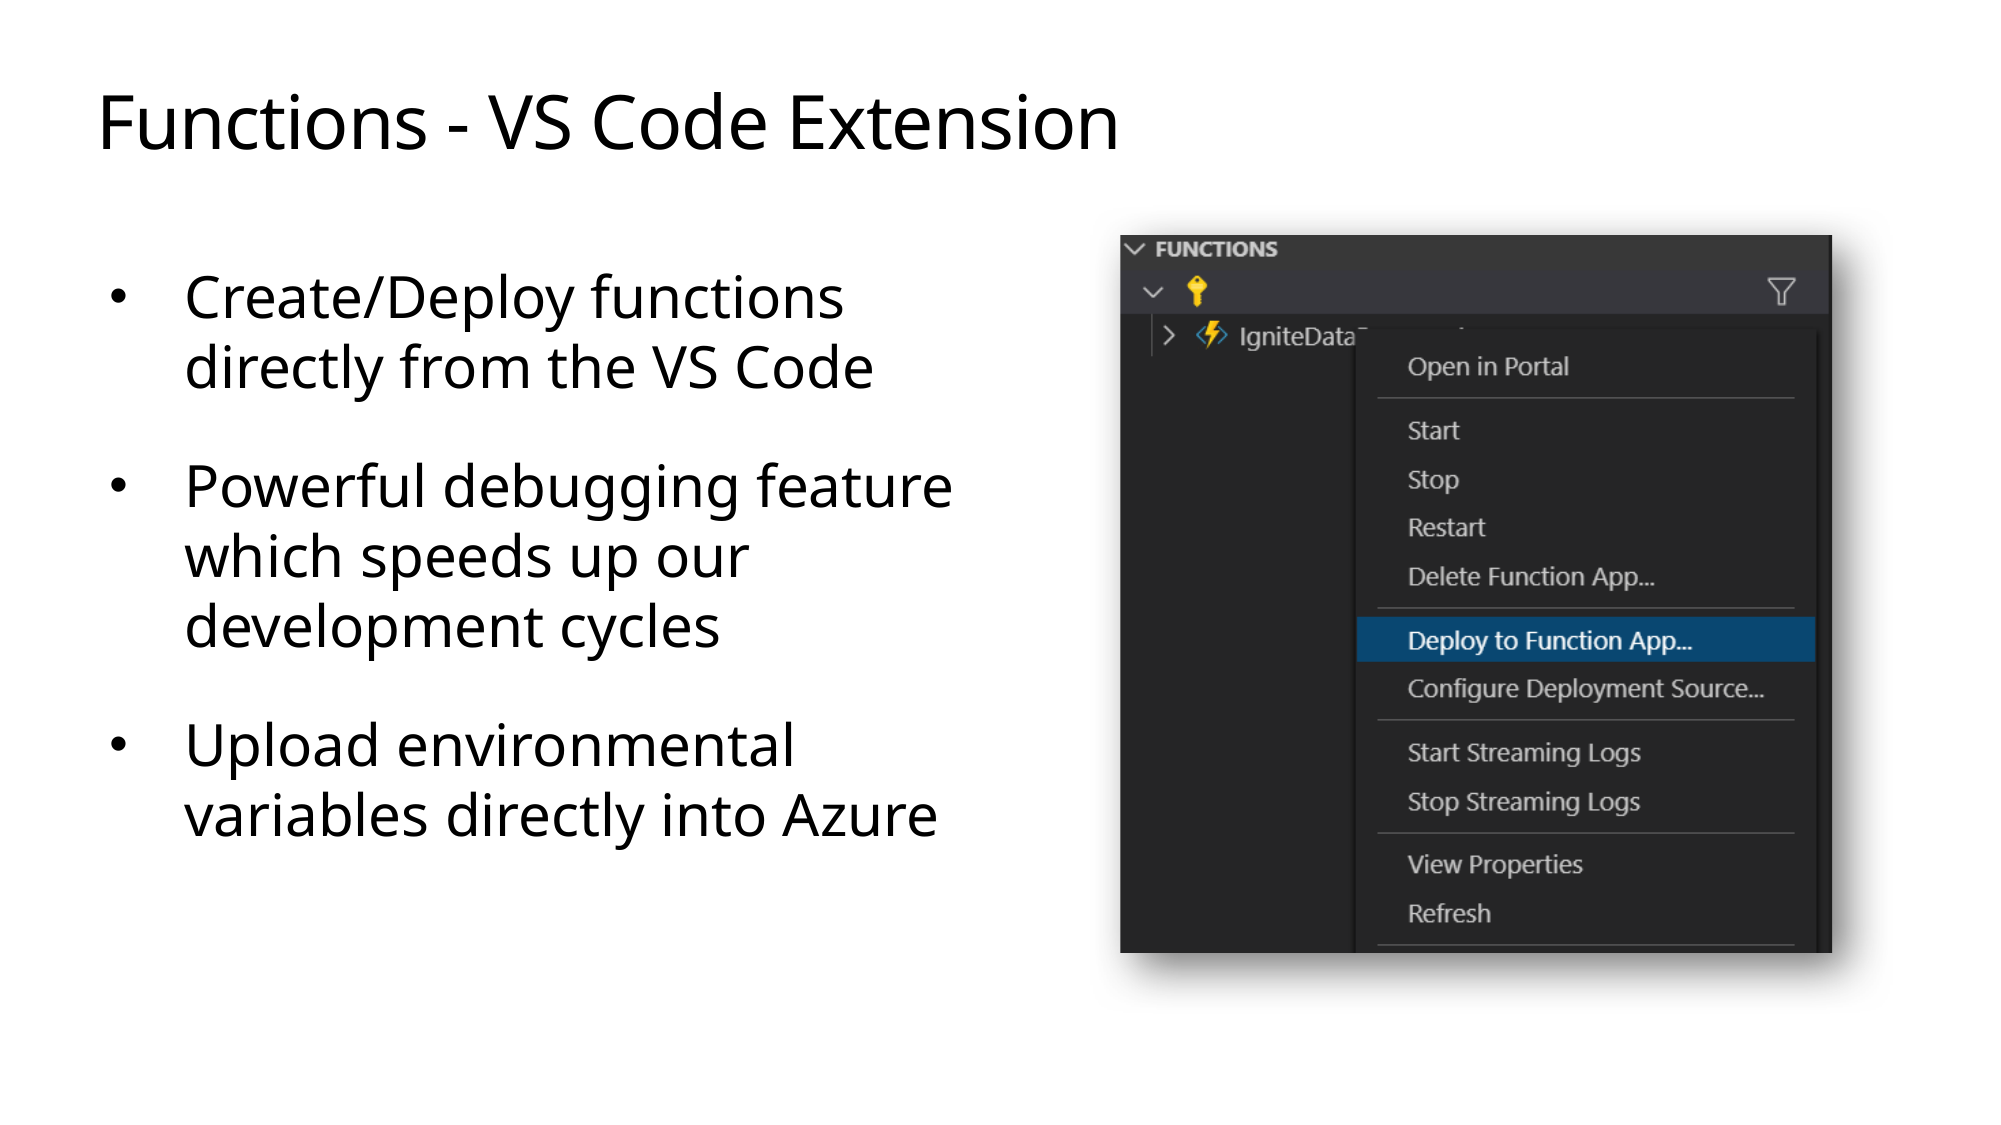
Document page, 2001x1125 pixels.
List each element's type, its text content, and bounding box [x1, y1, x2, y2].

text_box Create/Deploy functions directly from the VS Code Powerful debugging feature which speeds up our development cycles Upload environmental variables directly into Azure [109, 260, 980, 894]
picture [1120, 235, 1833, 954]
title Functions - VS Code Extension [96, 75, 1904, 166]
